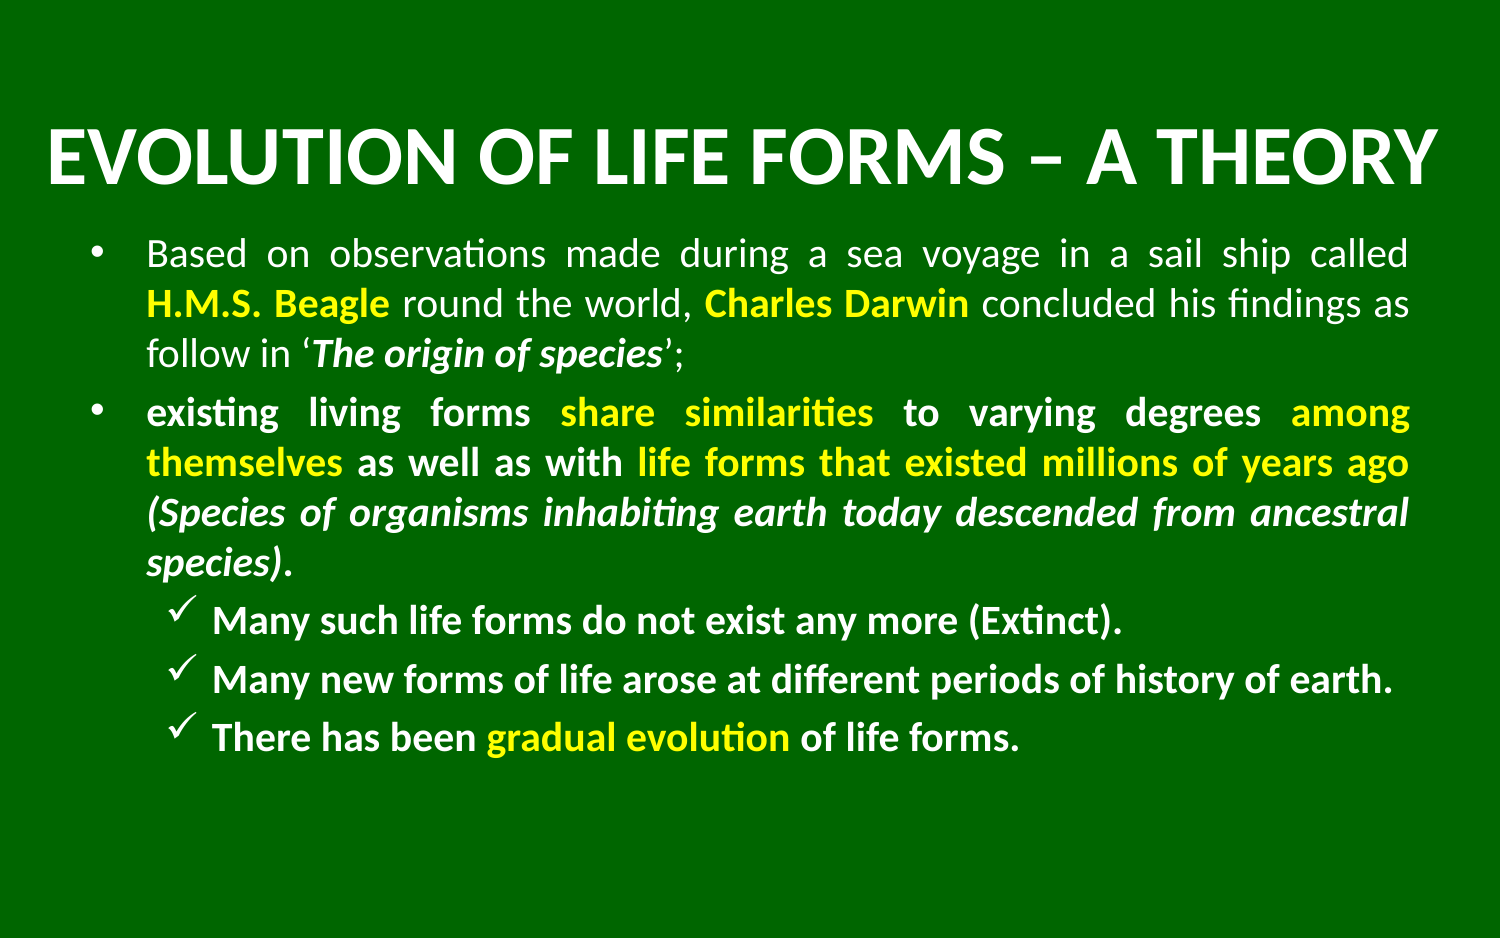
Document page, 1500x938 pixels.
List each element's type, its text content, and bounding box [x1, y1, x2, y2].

list Based on observations made during a sea voyage in a sail ship called H.M.S. Beagle round the world, Charles Darwin concluded his findings as follow in ‘The origin of species’; existing living forms share similarities to varying degrees among themselves as well as with life forms that existed millions of years ago (Species of organisms inhabiting earth today descended from ancestral species). Many such life forms do not exist any more (Extinct). Many new forms of life arose at different periods of history of earth. There has been gradual evolution of life forms. [75, 218, 1425, 838]
title EVOLUTION OF LIFE FORMS – A THEORY [30, 80, 1456, 222]
